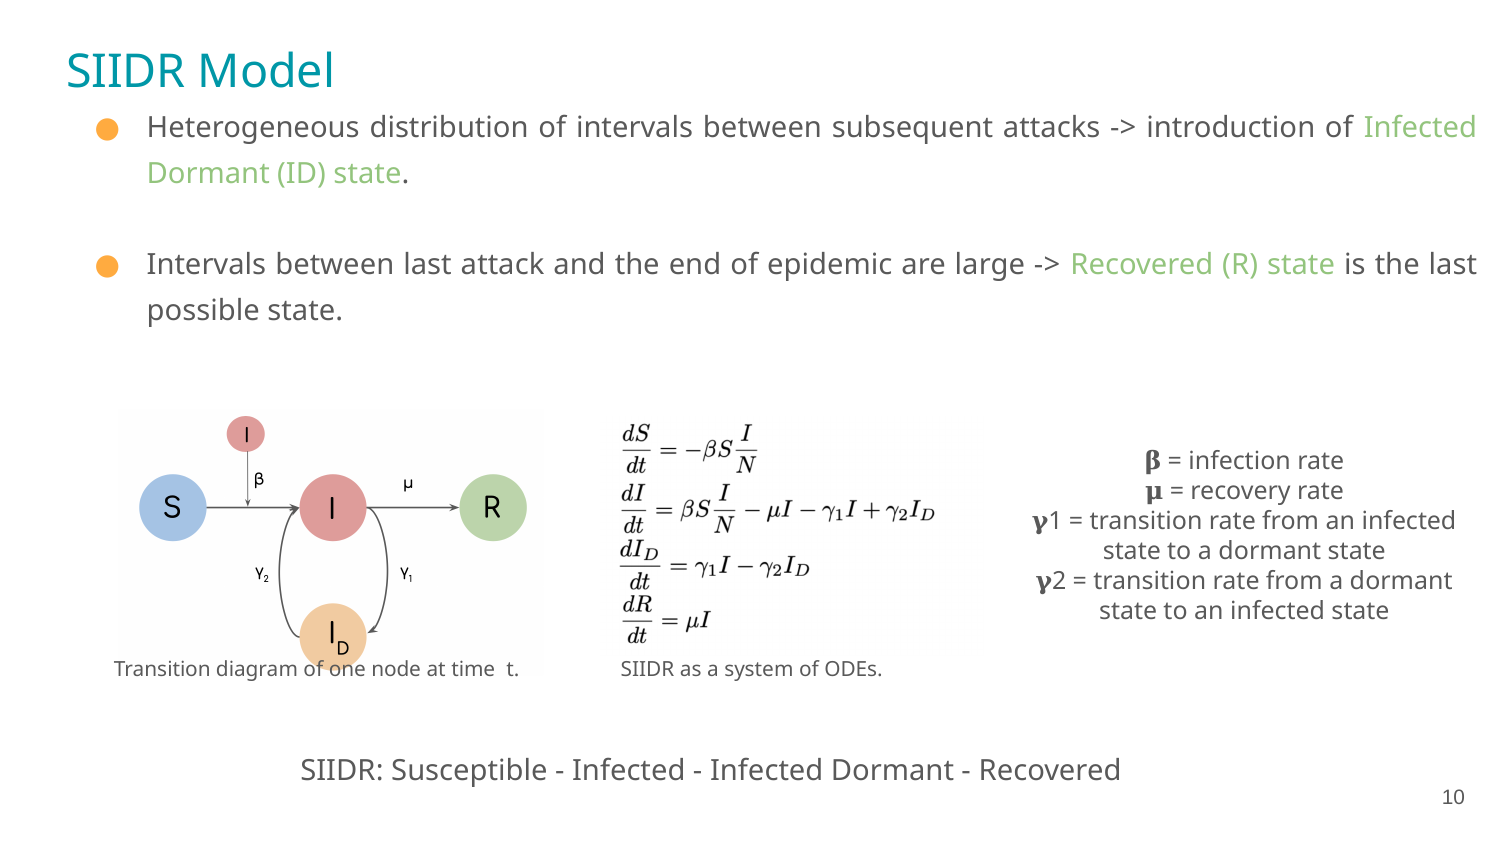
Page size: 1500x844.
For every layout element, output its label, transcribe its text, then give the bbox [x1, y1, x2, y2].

picture [599, 415, 984, 656]
list Heterogeneous distribution of intervals between subsequent attacks -> introduction of Infected Dormant (ID) state. Intervals between last attack and the end of epidemic are large -> Recovered (R) state is the last possible state. [56, 85, 1493, 784]
picture [117, 408, 544, 677]
text_box Transition diagram of one node at time t. [56, 642, 563, 694]
title SIIDR Model [51, 22, 1449, 117]
text_box 𝛃 = infection rate 𝛍 = recovery rate 𝛄1 = transition rate from an infected state to a dormant state 𝛄2 = transition rate from a dormant state to an infected state [989, 429, 1500, 640]
text_box SIIDR as a system of ODEs. [563, 642, 1112, 694]
slide_number ‹#› [1389, 764, 1480, 830]
text_box SIIDR: Susceptible - Infected - Infected Dormant - Recovered [285, 735, 1390, 801]
